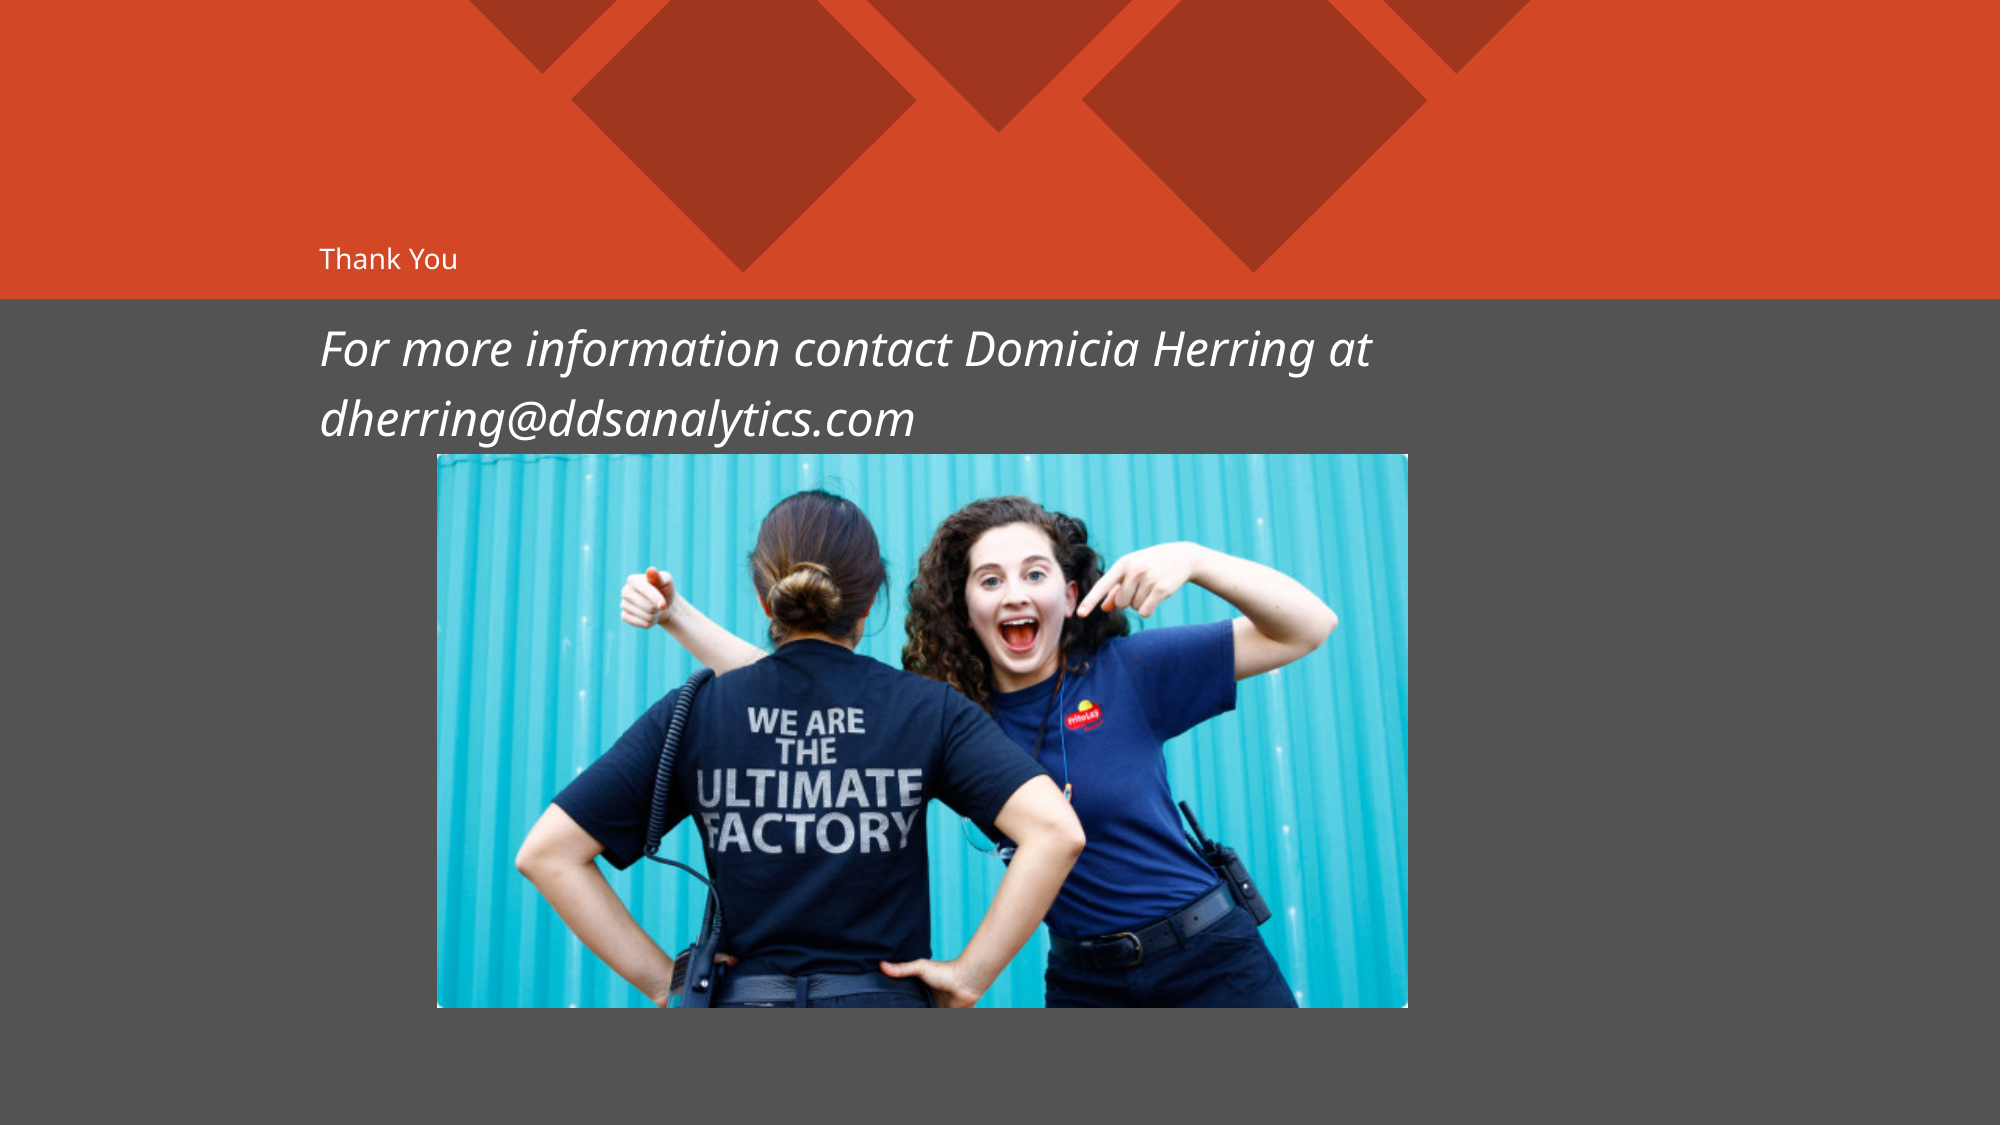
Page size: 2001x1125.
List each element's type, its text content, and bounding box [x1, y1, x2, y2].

picture [437, 454, 1409, 1008]
title Thank You [304, 236, 2000, 283]
list For more information contact Domicia Herring at dherring@ddsanalytics.com [304, 317, 2000, 455]
